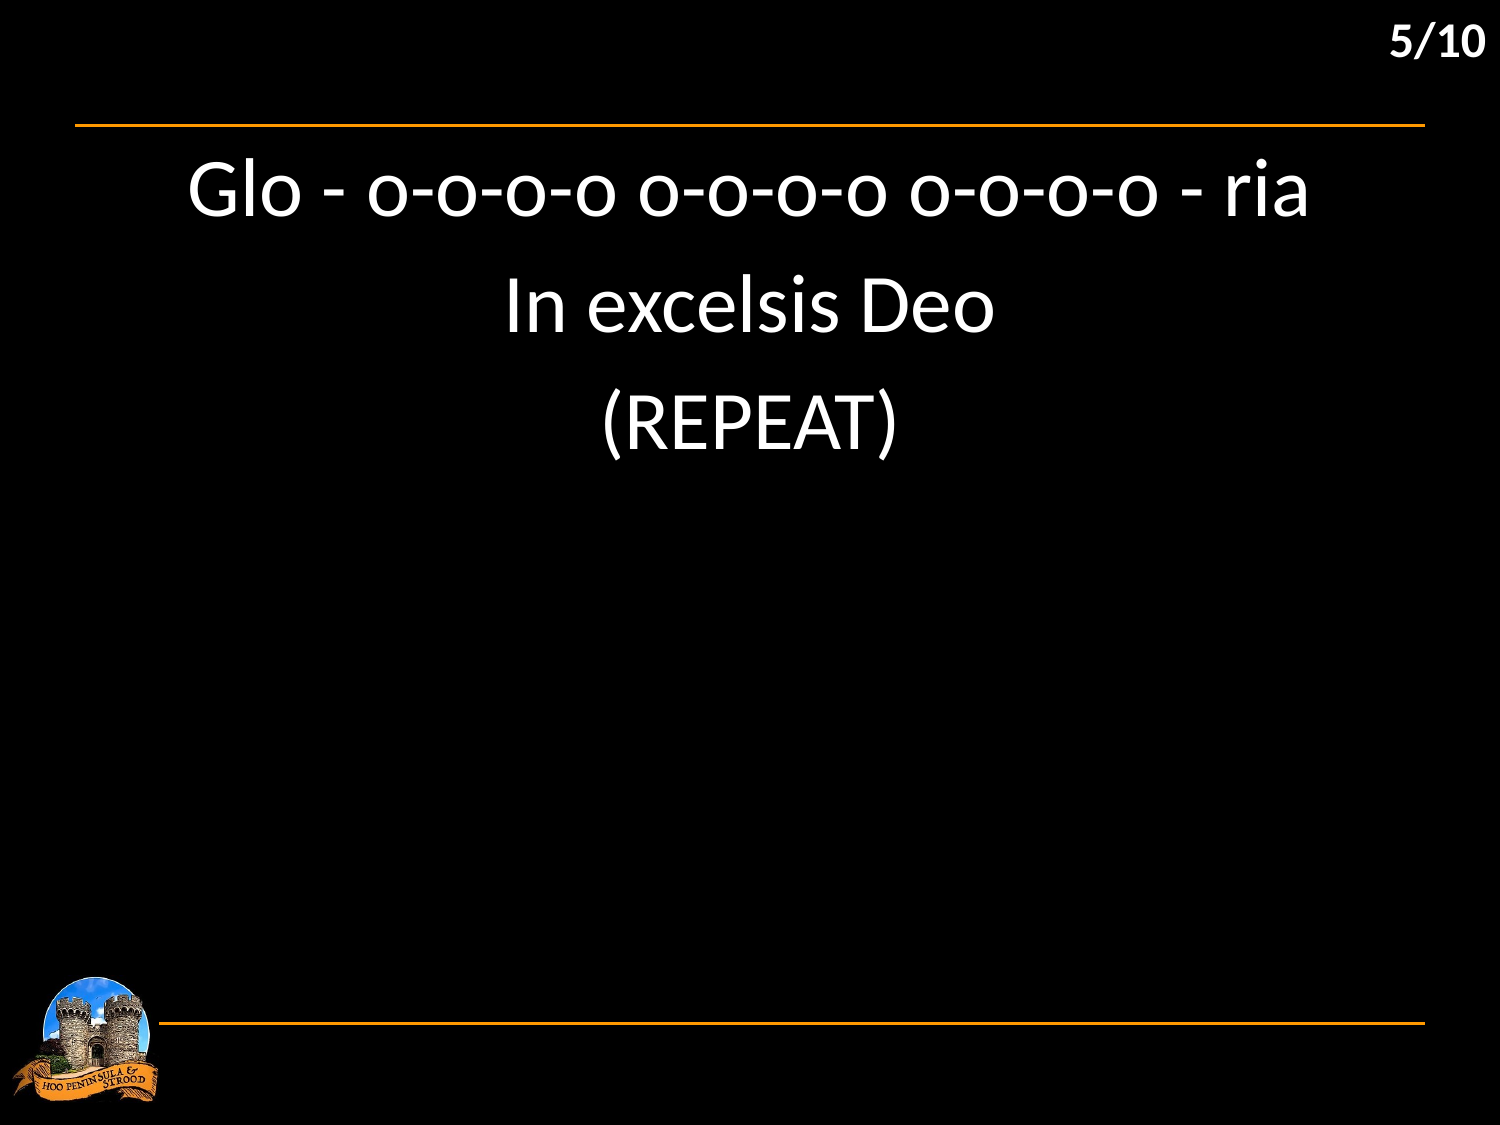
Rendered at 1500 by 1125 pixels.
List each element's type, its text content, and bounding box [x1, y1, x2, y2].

text_box 5/10 [1374, 0, 1500, 75]
picture [11, 975, 23, 1103]
subtitle Glo - o-o-o-o o-o-o-o o-o-o-o - ria In excelsis Deo (REPEAT) [23, 125, 1477, 1125]
